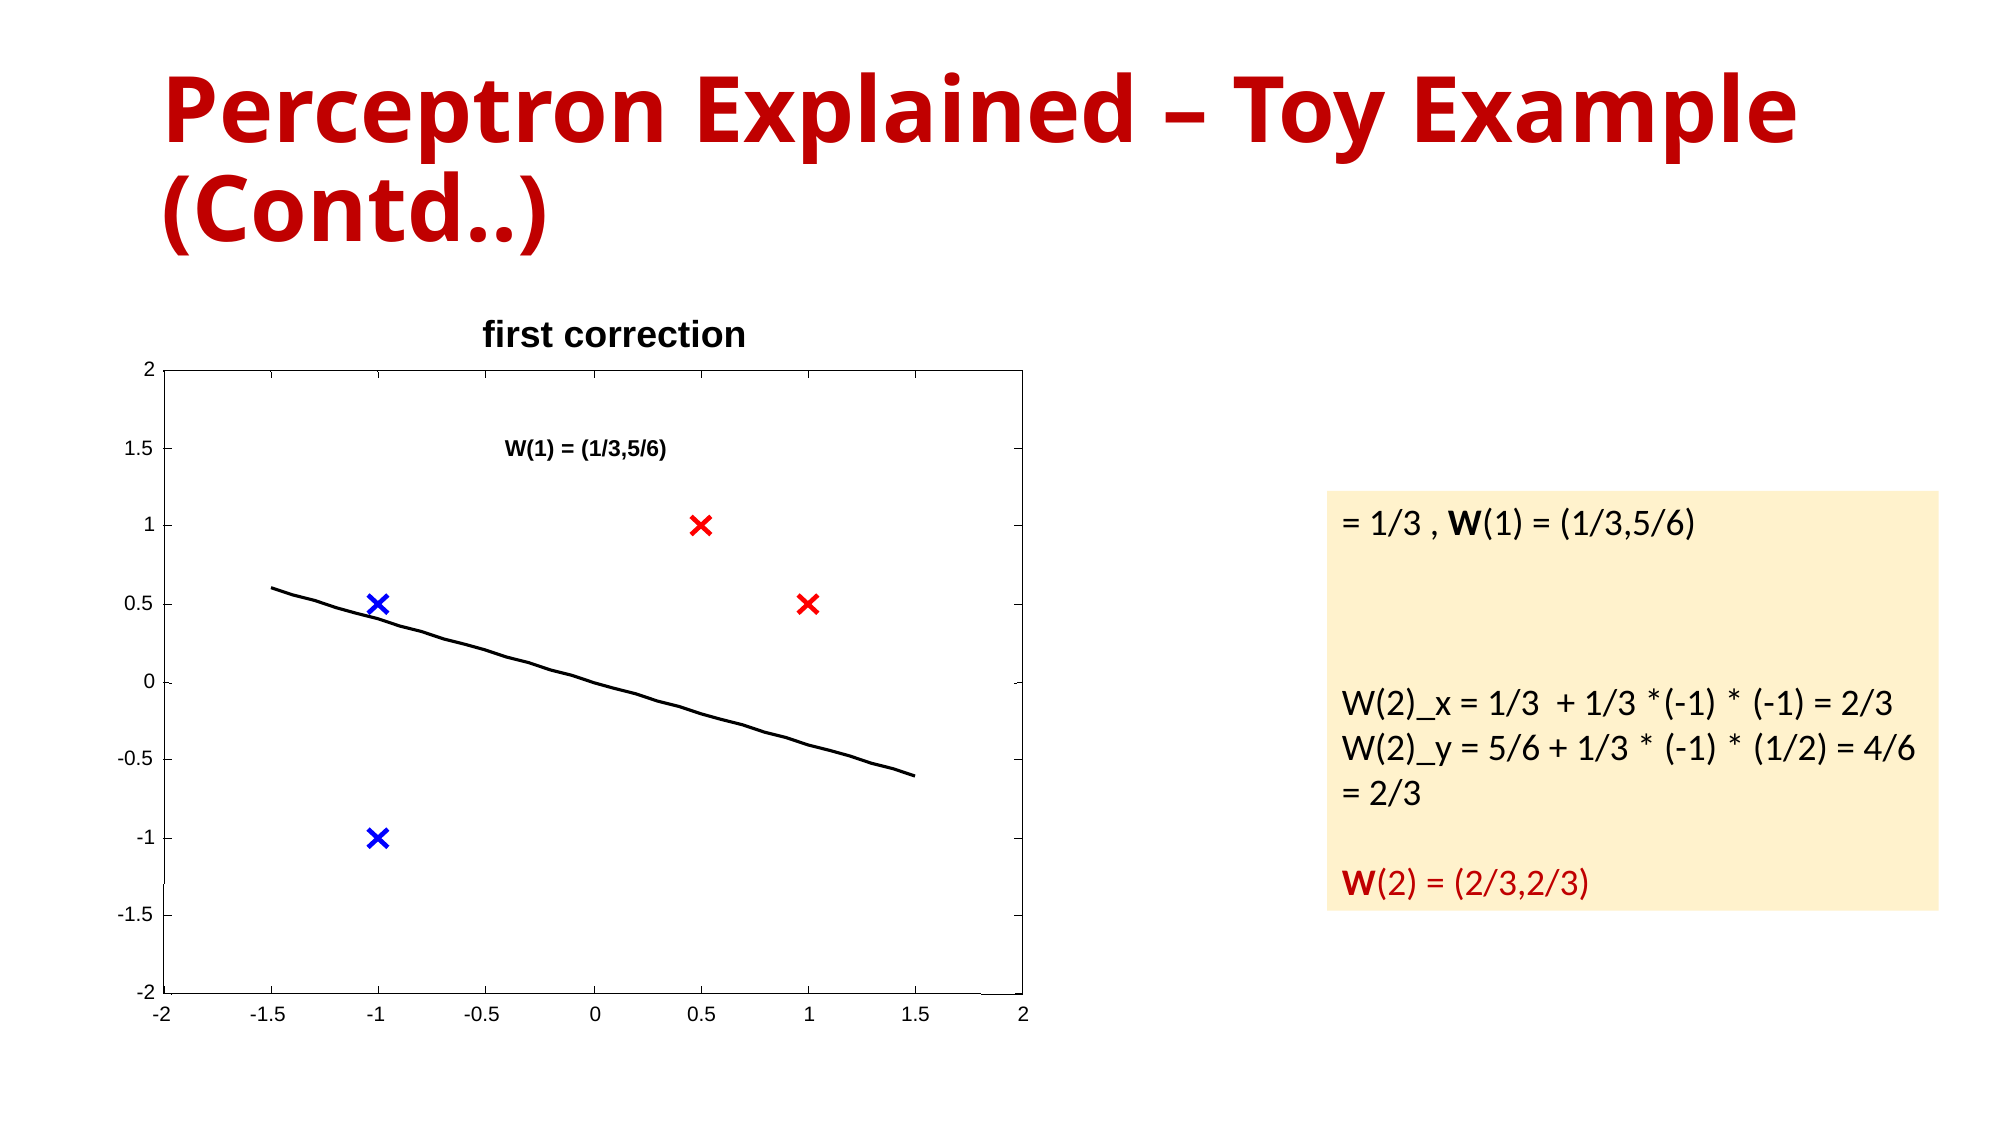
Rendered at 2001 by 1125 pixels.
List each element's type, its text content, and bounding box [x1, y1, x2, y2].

text_box Perceptron Explained – Toy Example (Contd..) [146, 55, 1847, 244]
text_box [19, 309, 1131, 1082]
